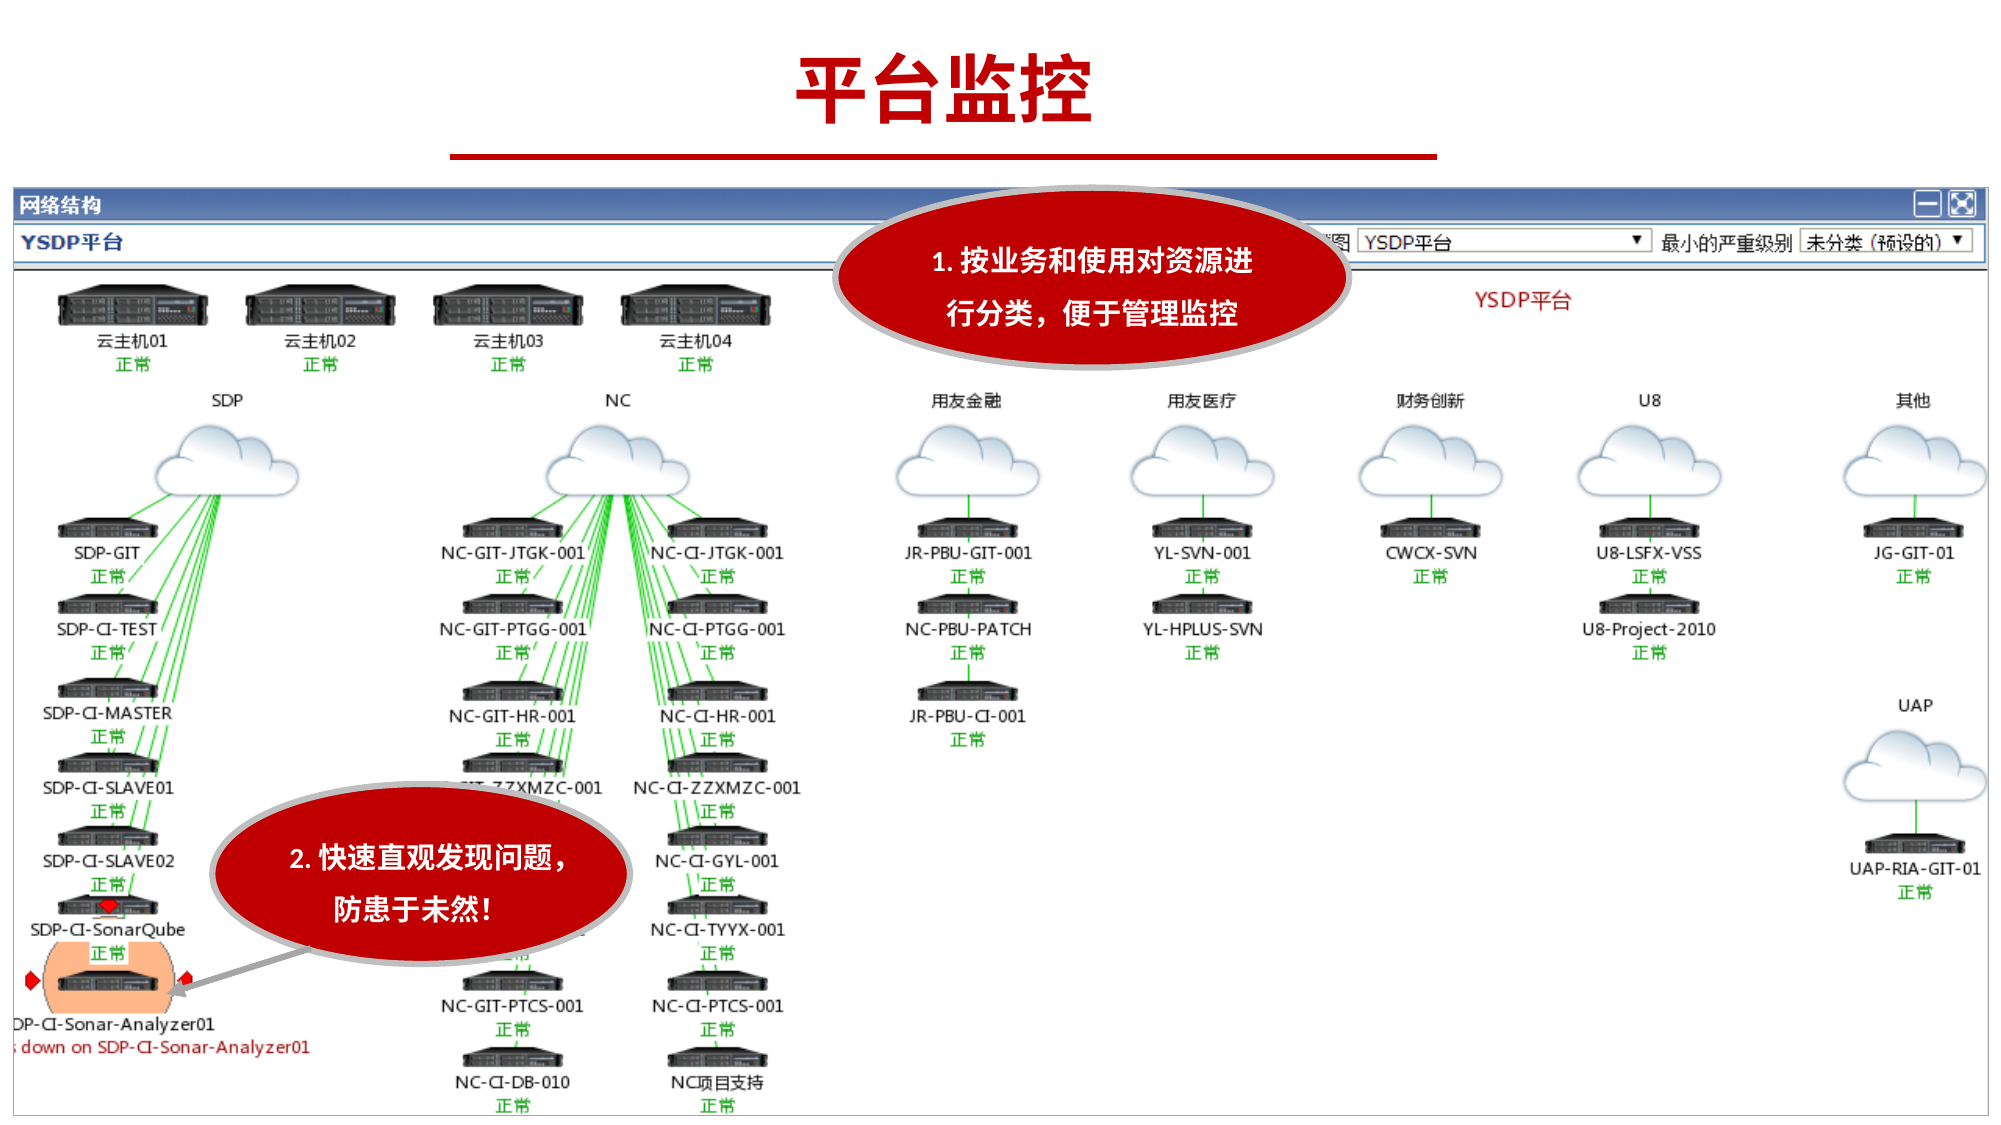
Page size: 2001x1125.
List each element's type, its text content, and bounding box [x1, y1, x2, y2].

picture [13, 187, 1989, 1116]
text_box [165, 948, 311, 994]
text_box 平台监控 [306, 35, 1582, 174]
